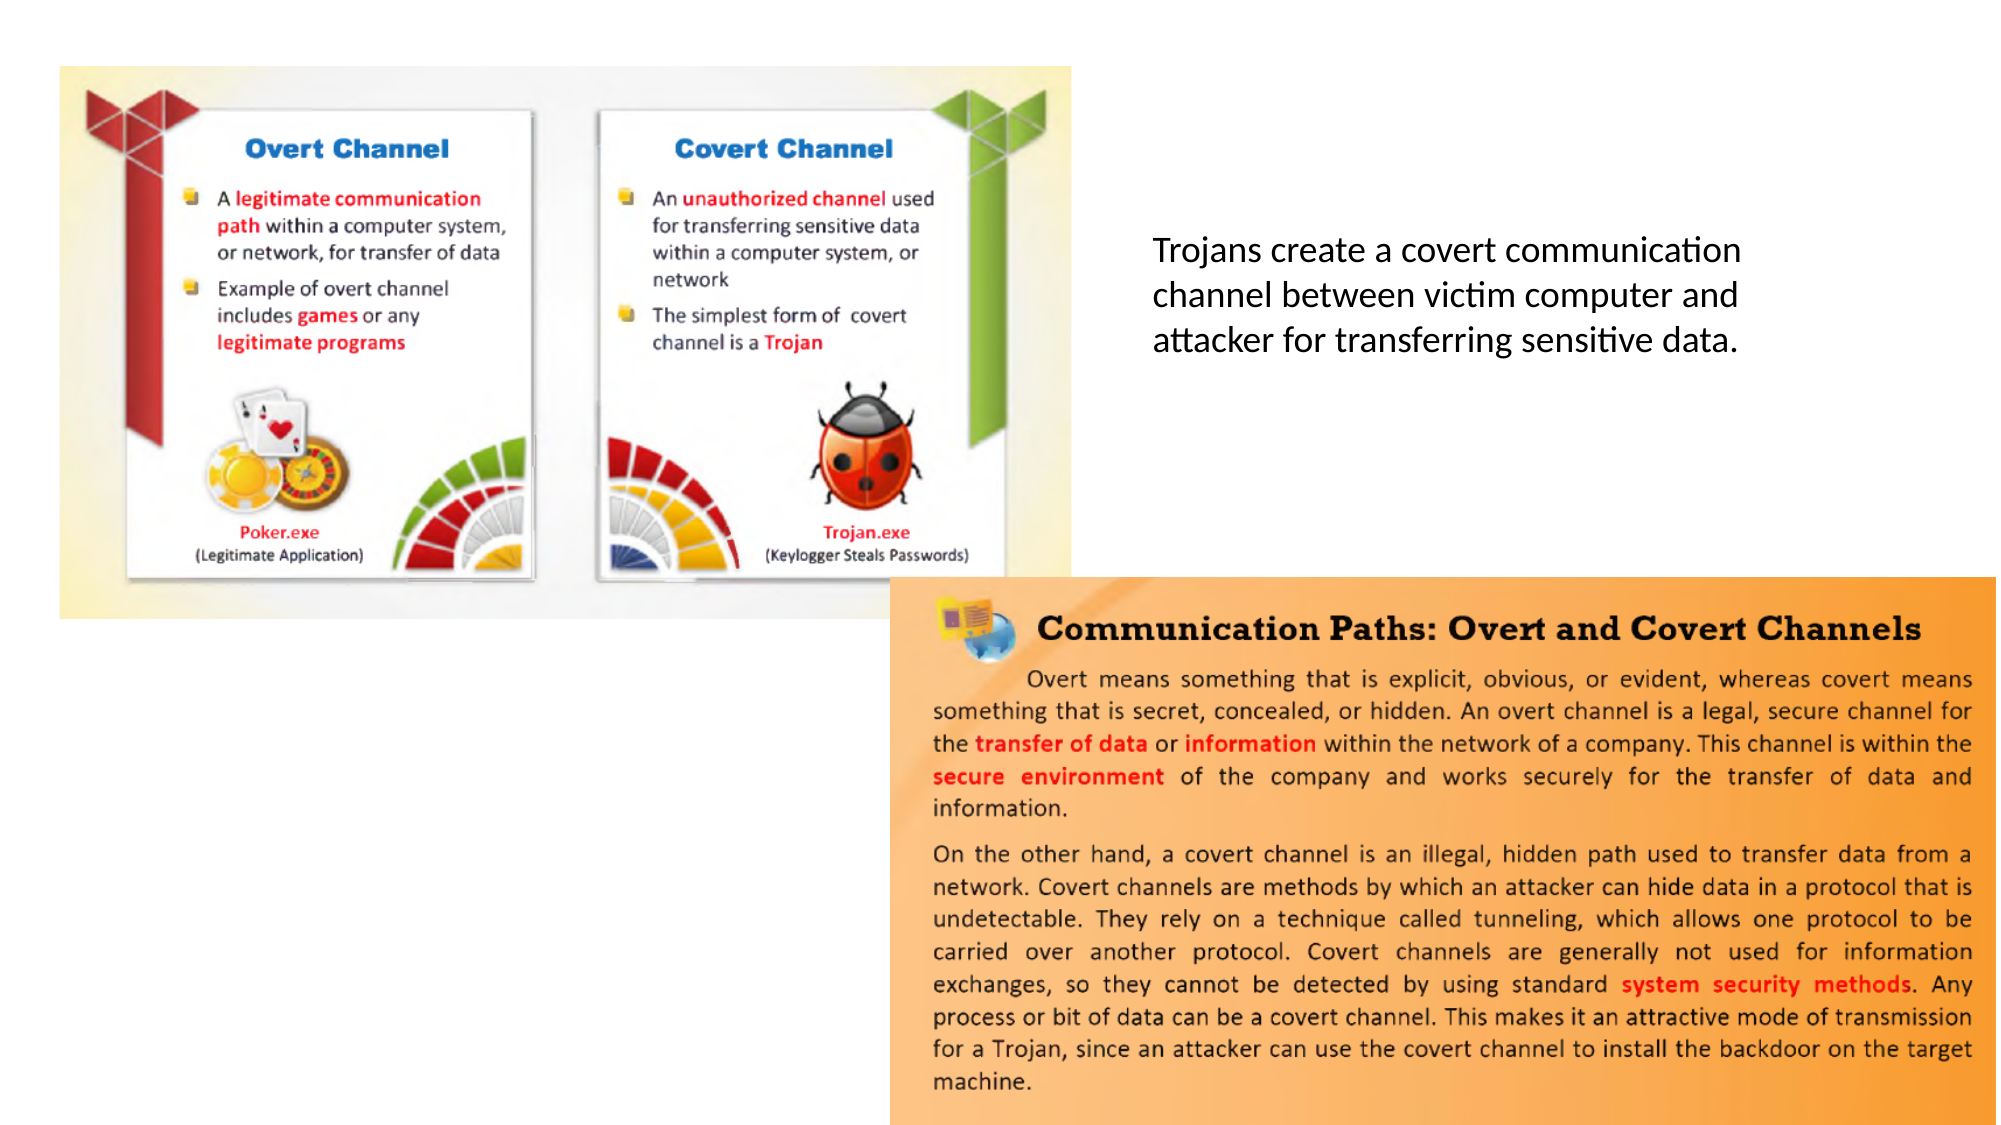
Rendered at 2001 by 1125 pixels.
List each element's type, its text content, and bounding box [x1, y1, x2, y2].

text_box Trojans create a covert communication channel between victim computer and attacker for transferring sensitive data. [1137, 217, 1785, 368]
picture [59, 66, 1996, 1125]
